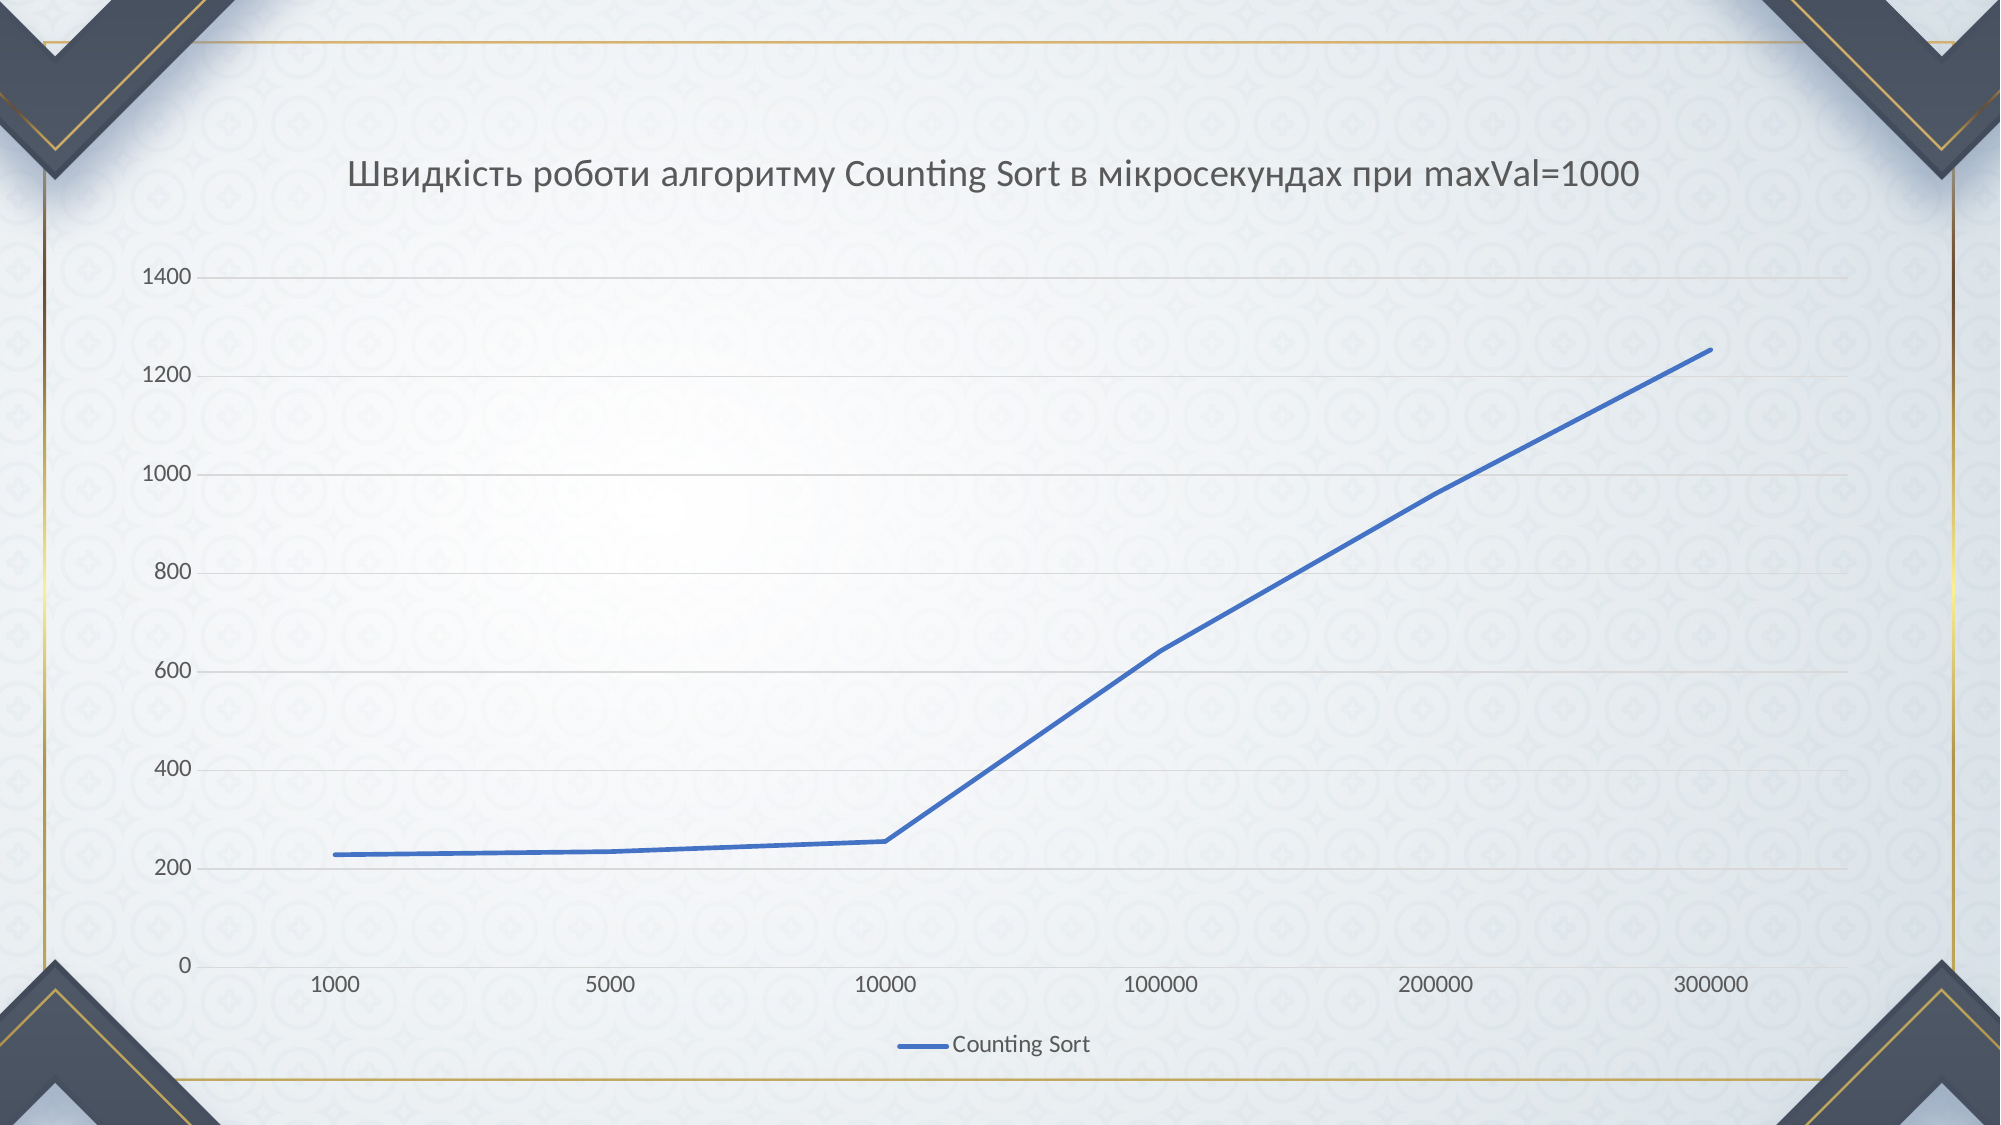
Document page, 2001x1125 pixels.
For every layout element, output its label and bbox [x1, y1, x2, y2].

picture [0, 0, 2000, 1125]
chart [105, 118, 1884, 1066]
